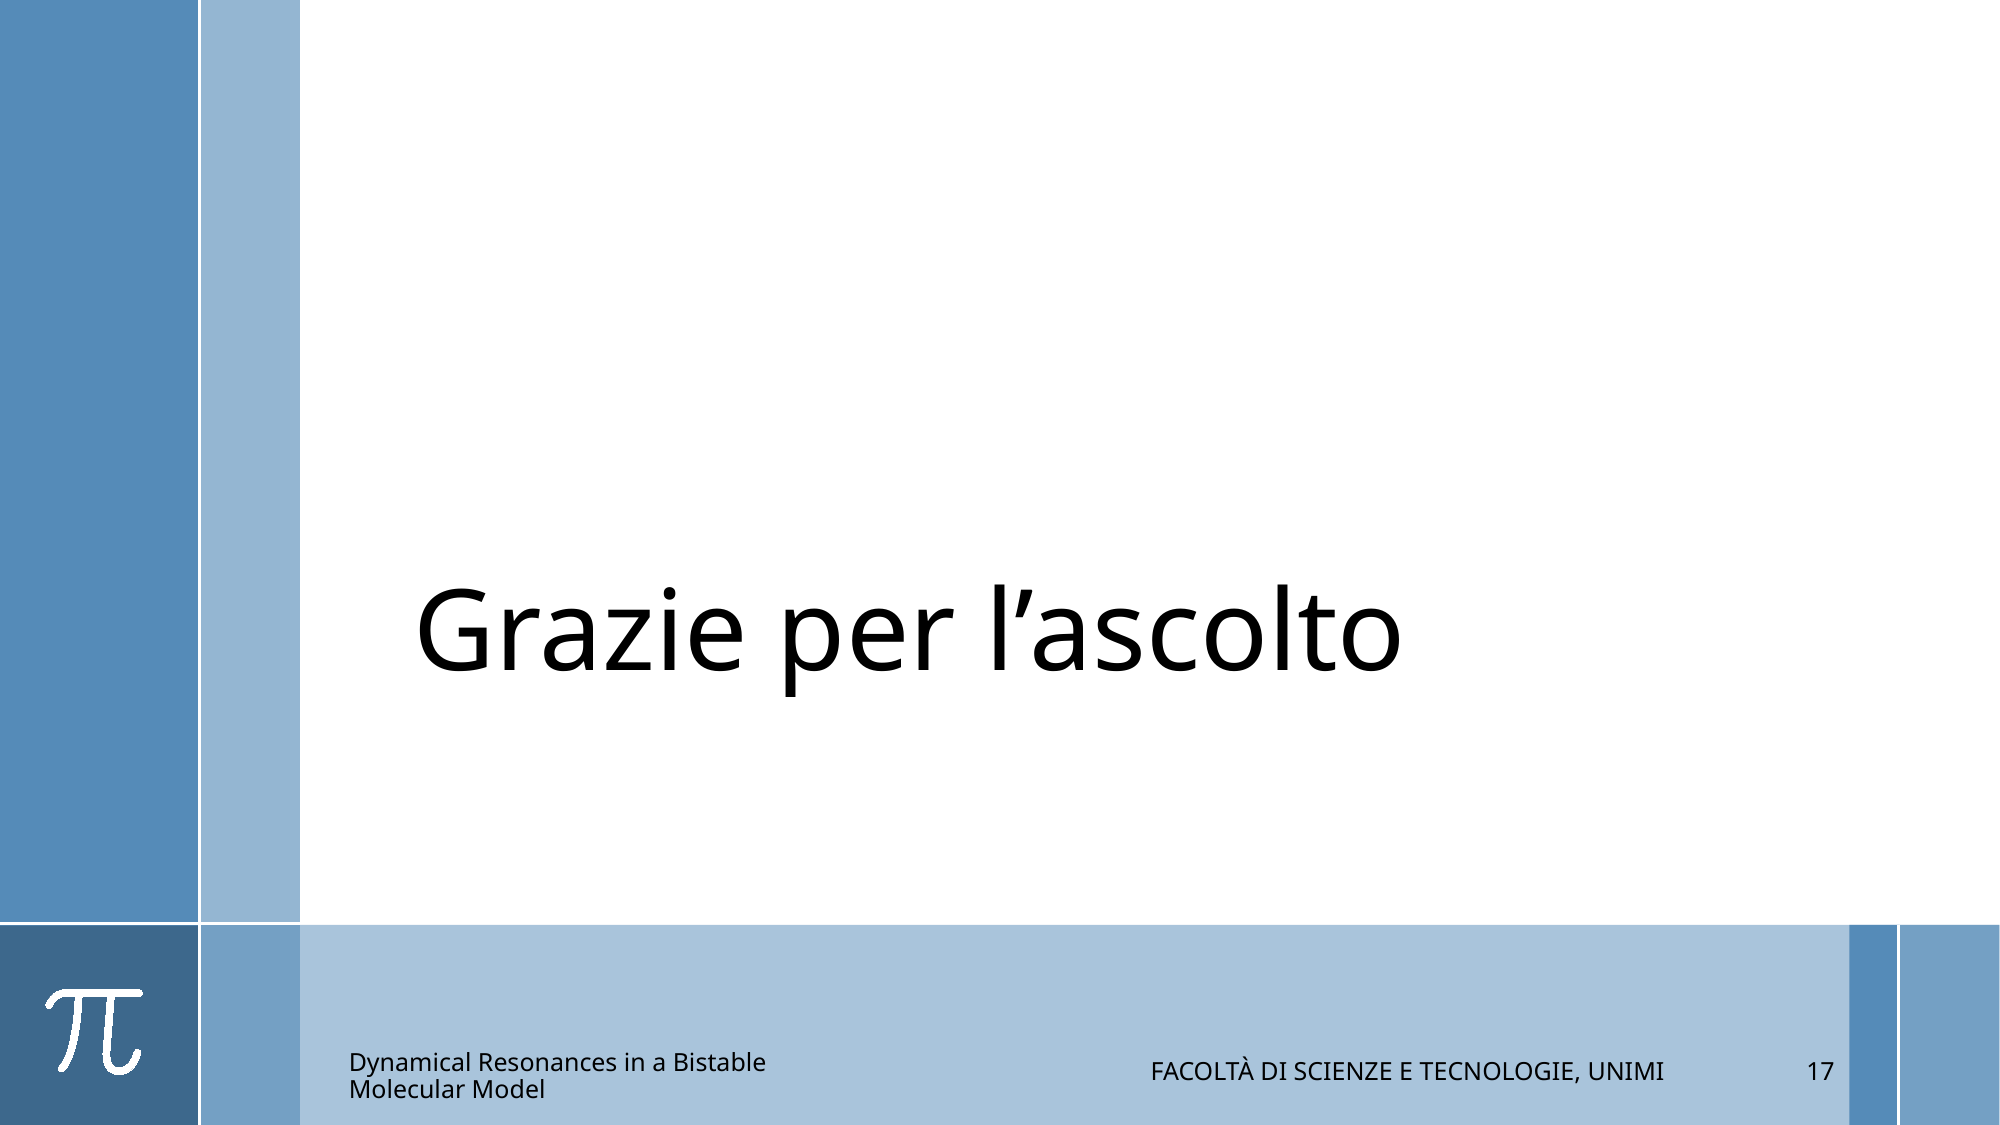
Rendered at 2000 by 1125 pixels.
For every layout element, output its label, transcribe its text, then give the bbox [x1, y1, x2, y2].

footer Facoltà di Scienze e Tecnologie, UniMi [1082, 1042, 1734, 1103]
slide_number 17 [1749, 1042, 1850, 1103]
title Grazie per l’ascolto [398, 262, 1765, 703]
